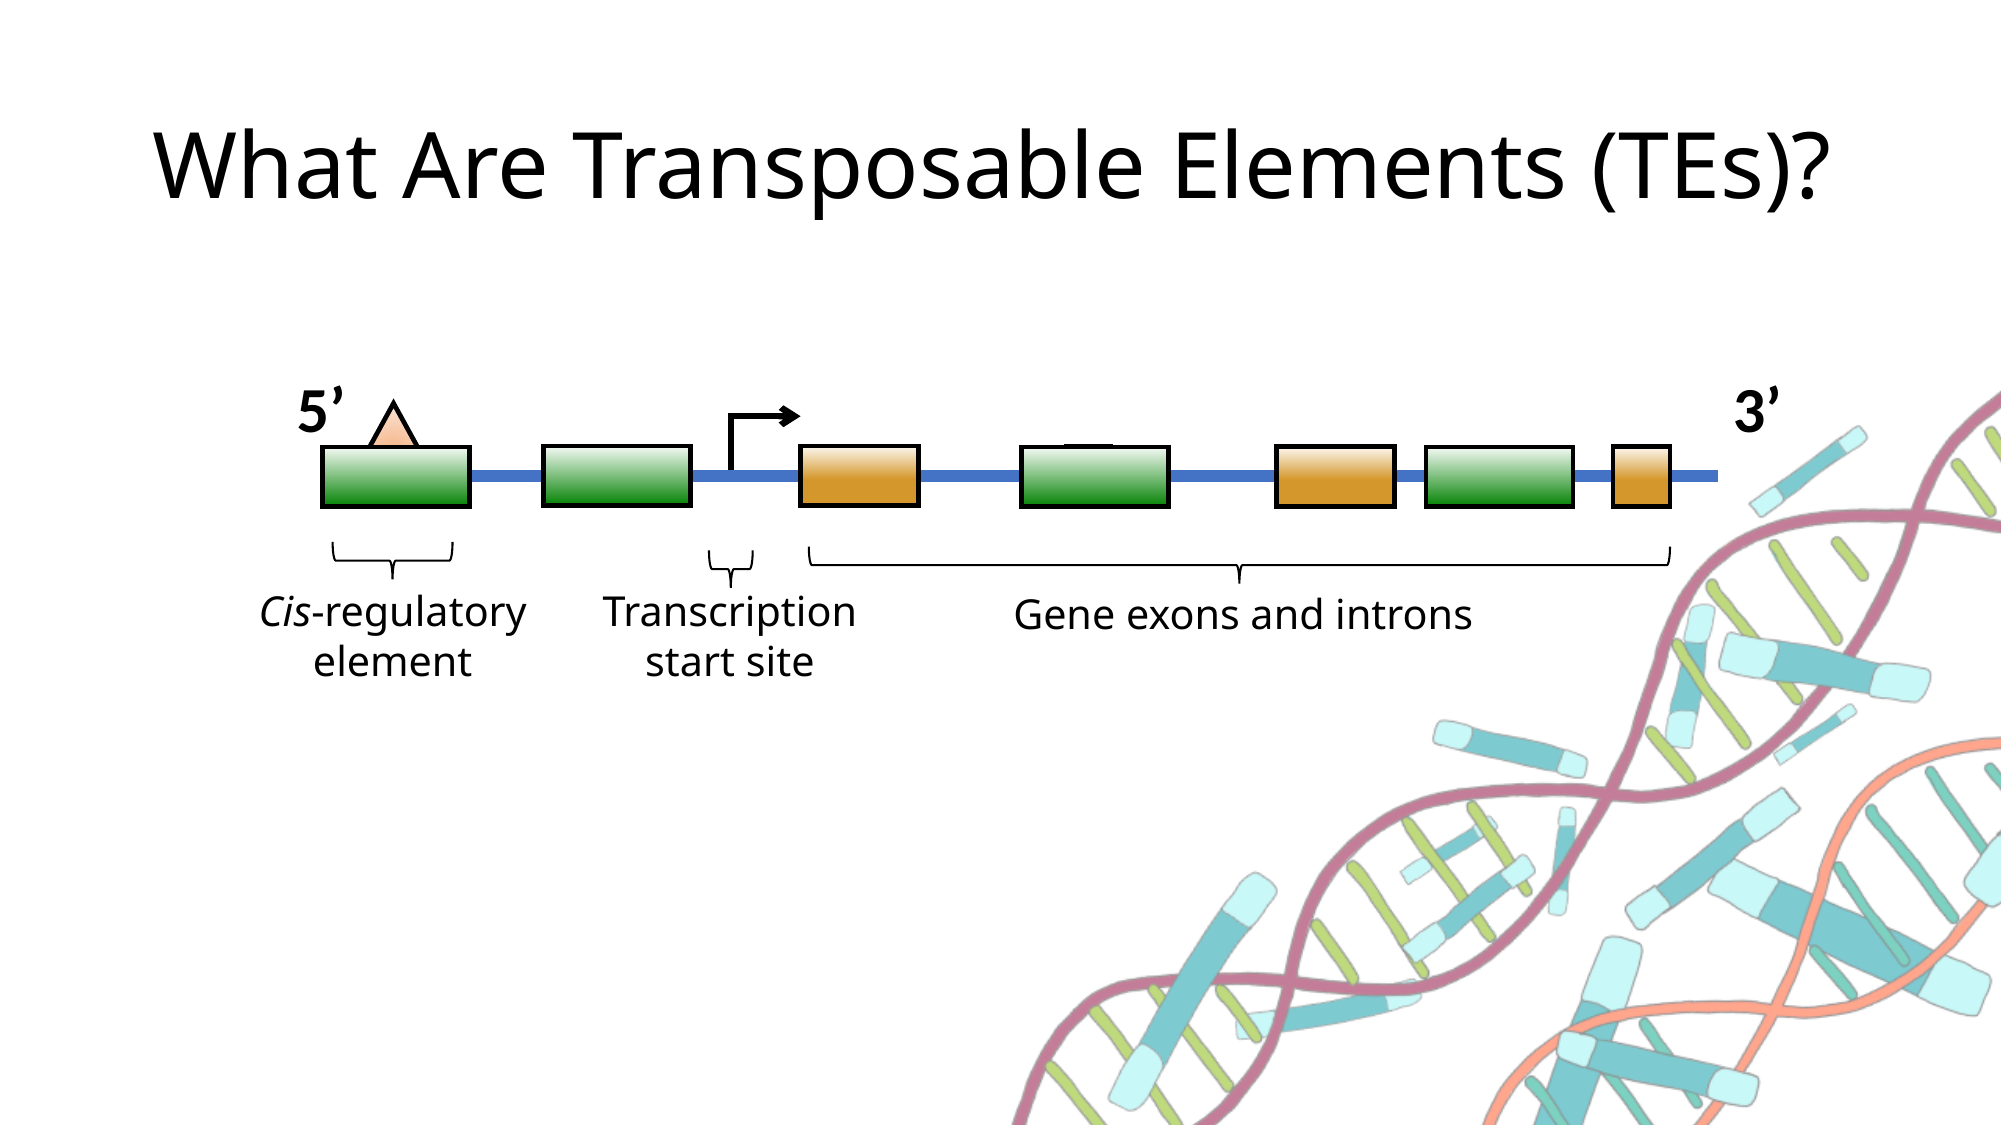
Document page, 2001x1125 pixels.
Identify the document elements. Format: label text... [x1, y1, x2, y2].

text_box [543, 446, 585, 475]
text_box [874, 546, 1672, 581]
text_box [1425, 477, 1573, 507]
text_box 3’ [1718, 360, 1820, 453]
text_box [322, 447, 470, 507]
text_box [1612, 446, 1671, 475]
text_box [1276, 477, 1395, 507]
text_box [1276, 446, 1395, 475]
text_box [874, 477, 919, 506]
text_box [1612, 477, 1671, 507]
title What Are Transposable Elements (TEs)? [137, 59, 1863, 278]
text_box [874, 446, 919, 475]
text_box [1021, 447, 1169, 475]
text_box [1425, 447, 1573, 475]
text_box [368, 402, 419, 447]
text_box Gene exons and introns [983, 581, 1503, 646]
text_box [331, 541, 454, 578]
text_box [543, 477, 585, 506]
text_box [1021, 477, 1169, 507]
text_box 5’ [281, 360, 384, 453]
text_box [585, 412, 874, 694]
text_box Cis-regulatory element [186, 578, 585, 693]
